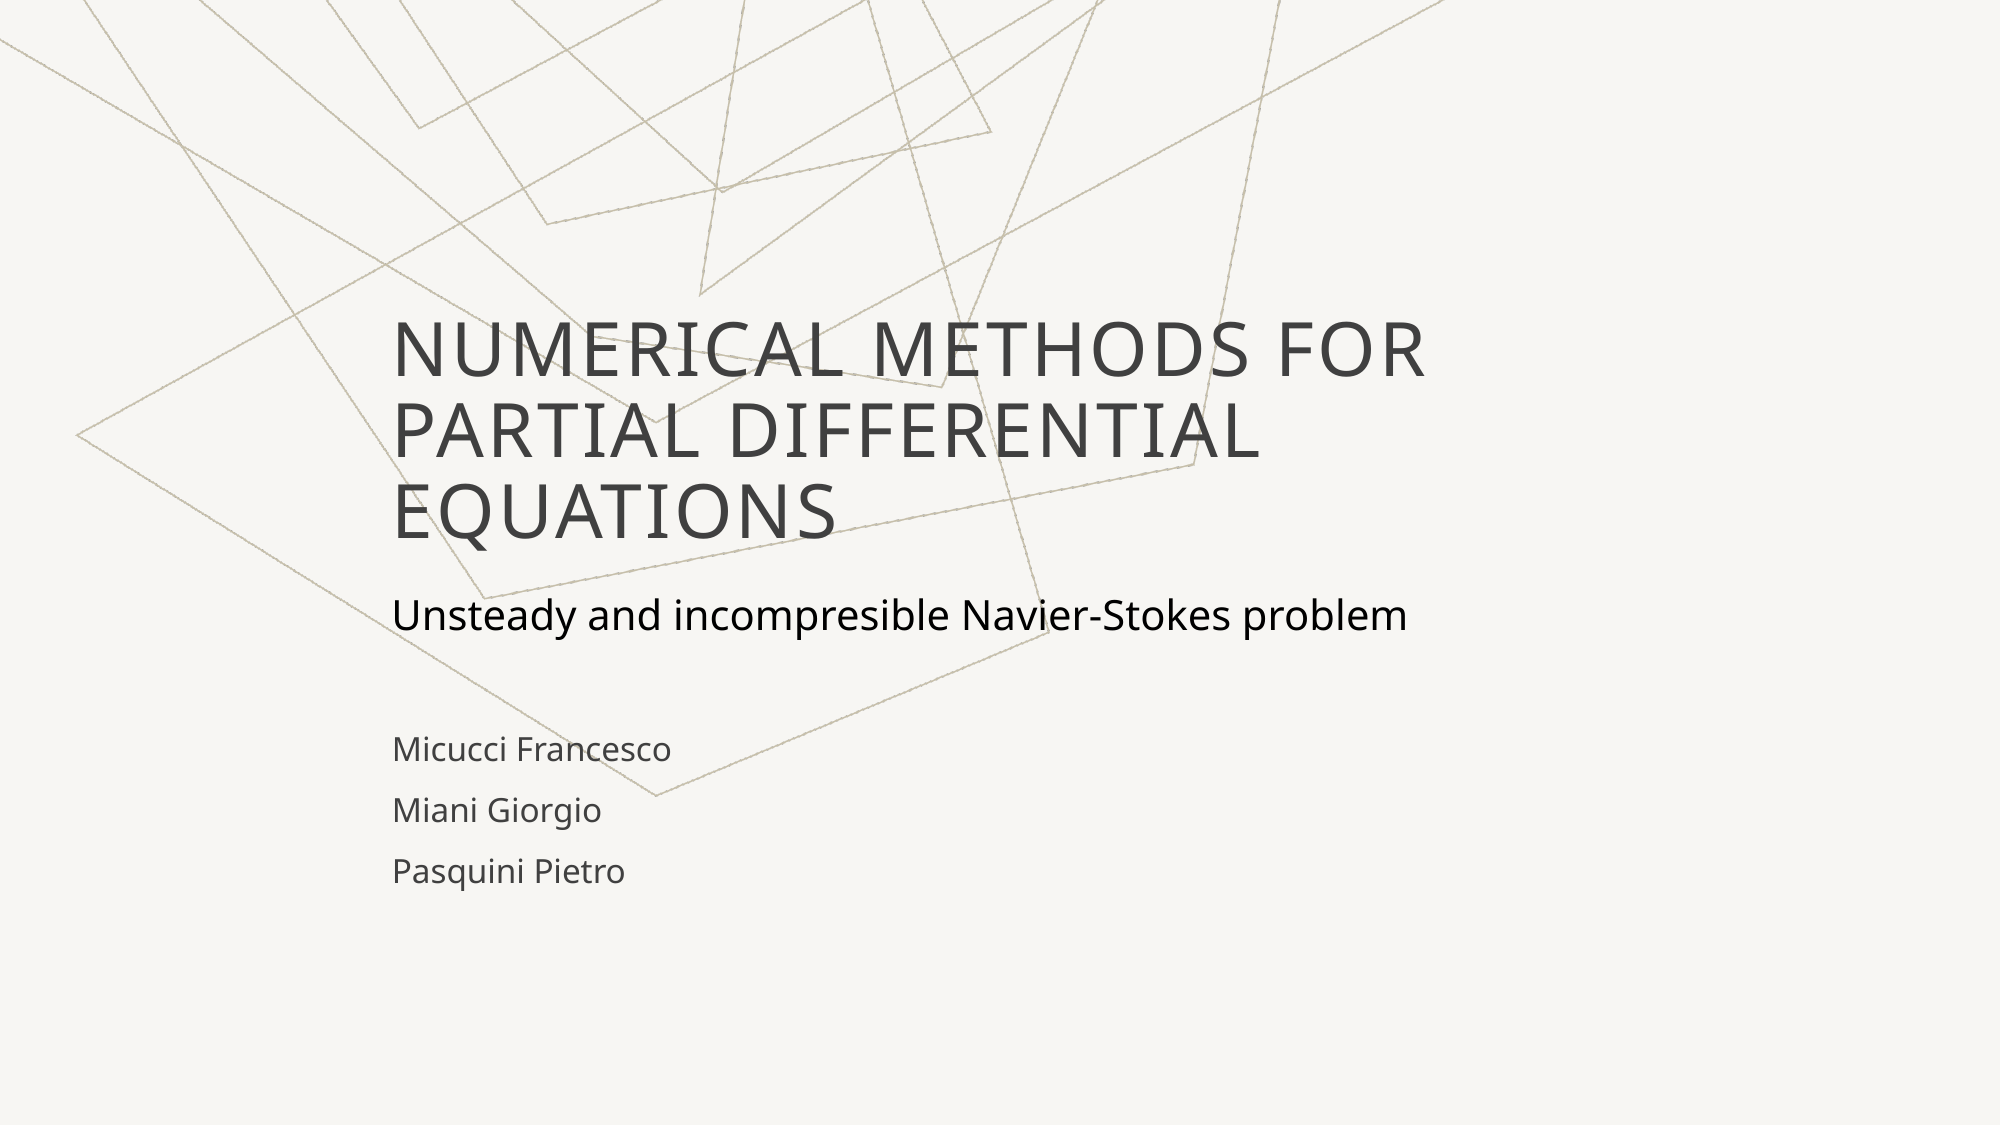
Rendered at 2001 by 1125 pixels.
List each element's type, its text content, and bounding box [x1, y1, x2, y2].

subtitle Micucci Francesco Miani Giorgio Pasquini Pietro [376, 721, 1188, 787]
picture [0, 0, 1557, 830]
title Numerical Methods for Partial Differential Equations [376, 378, 1595, 563]
text_box Unsteady and incompresible Navier-Stokes problem [376, 581, 1498, 646]
